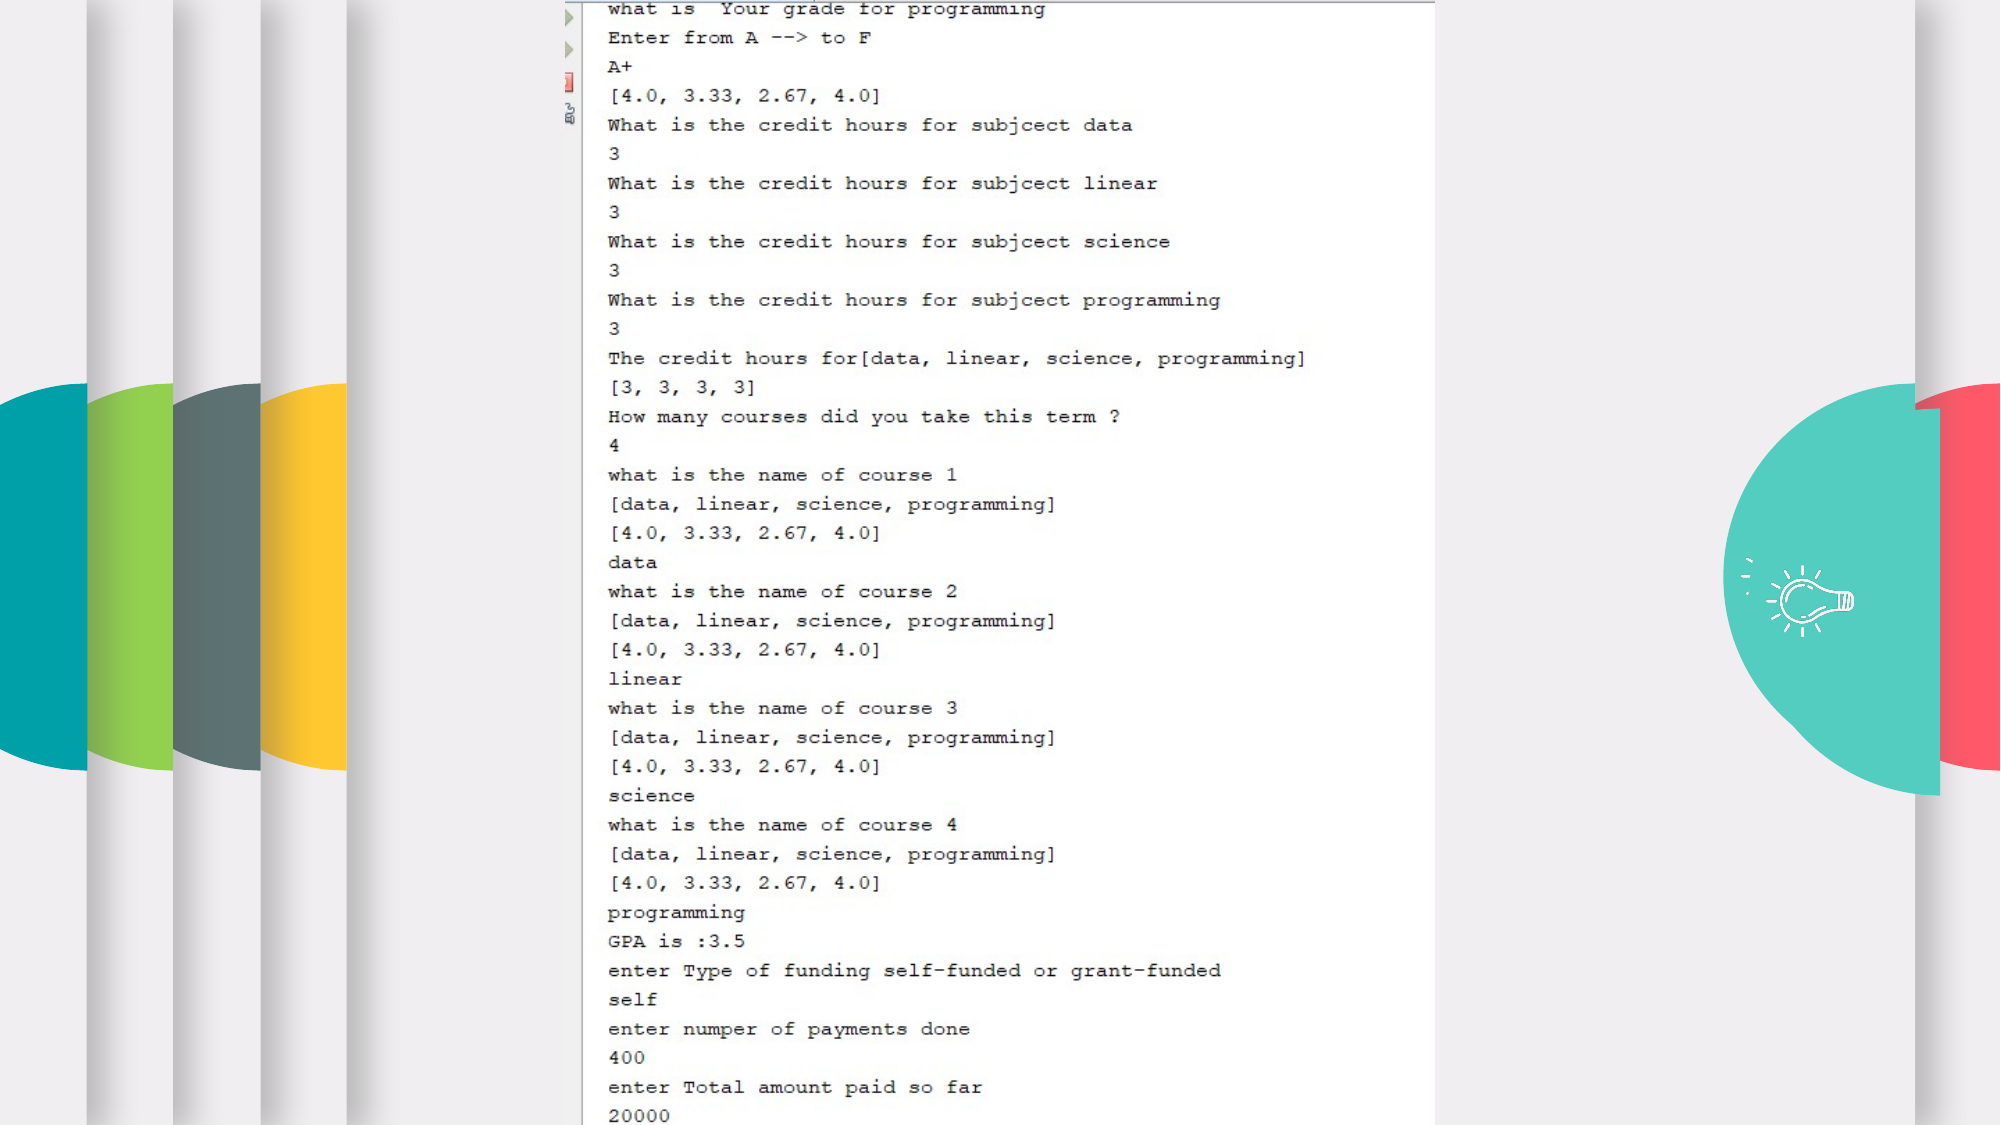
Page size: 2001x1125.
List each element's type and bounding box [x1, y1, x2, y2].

text_box [1916, 0, 2000, 1125]
text_box [347, 0, 565, 1125]
text_box [1748, 408, 1940, 796]
text_box [1435, 0, 1916, 1125]
picture [565, 0, 1435, 1125]
text_box [261, 0, 347, 1125]
text_box [173, 0, 261, 1125]
text_box [0, 0, 88, 1125]
text_box [88, 0, 173, 1125]
